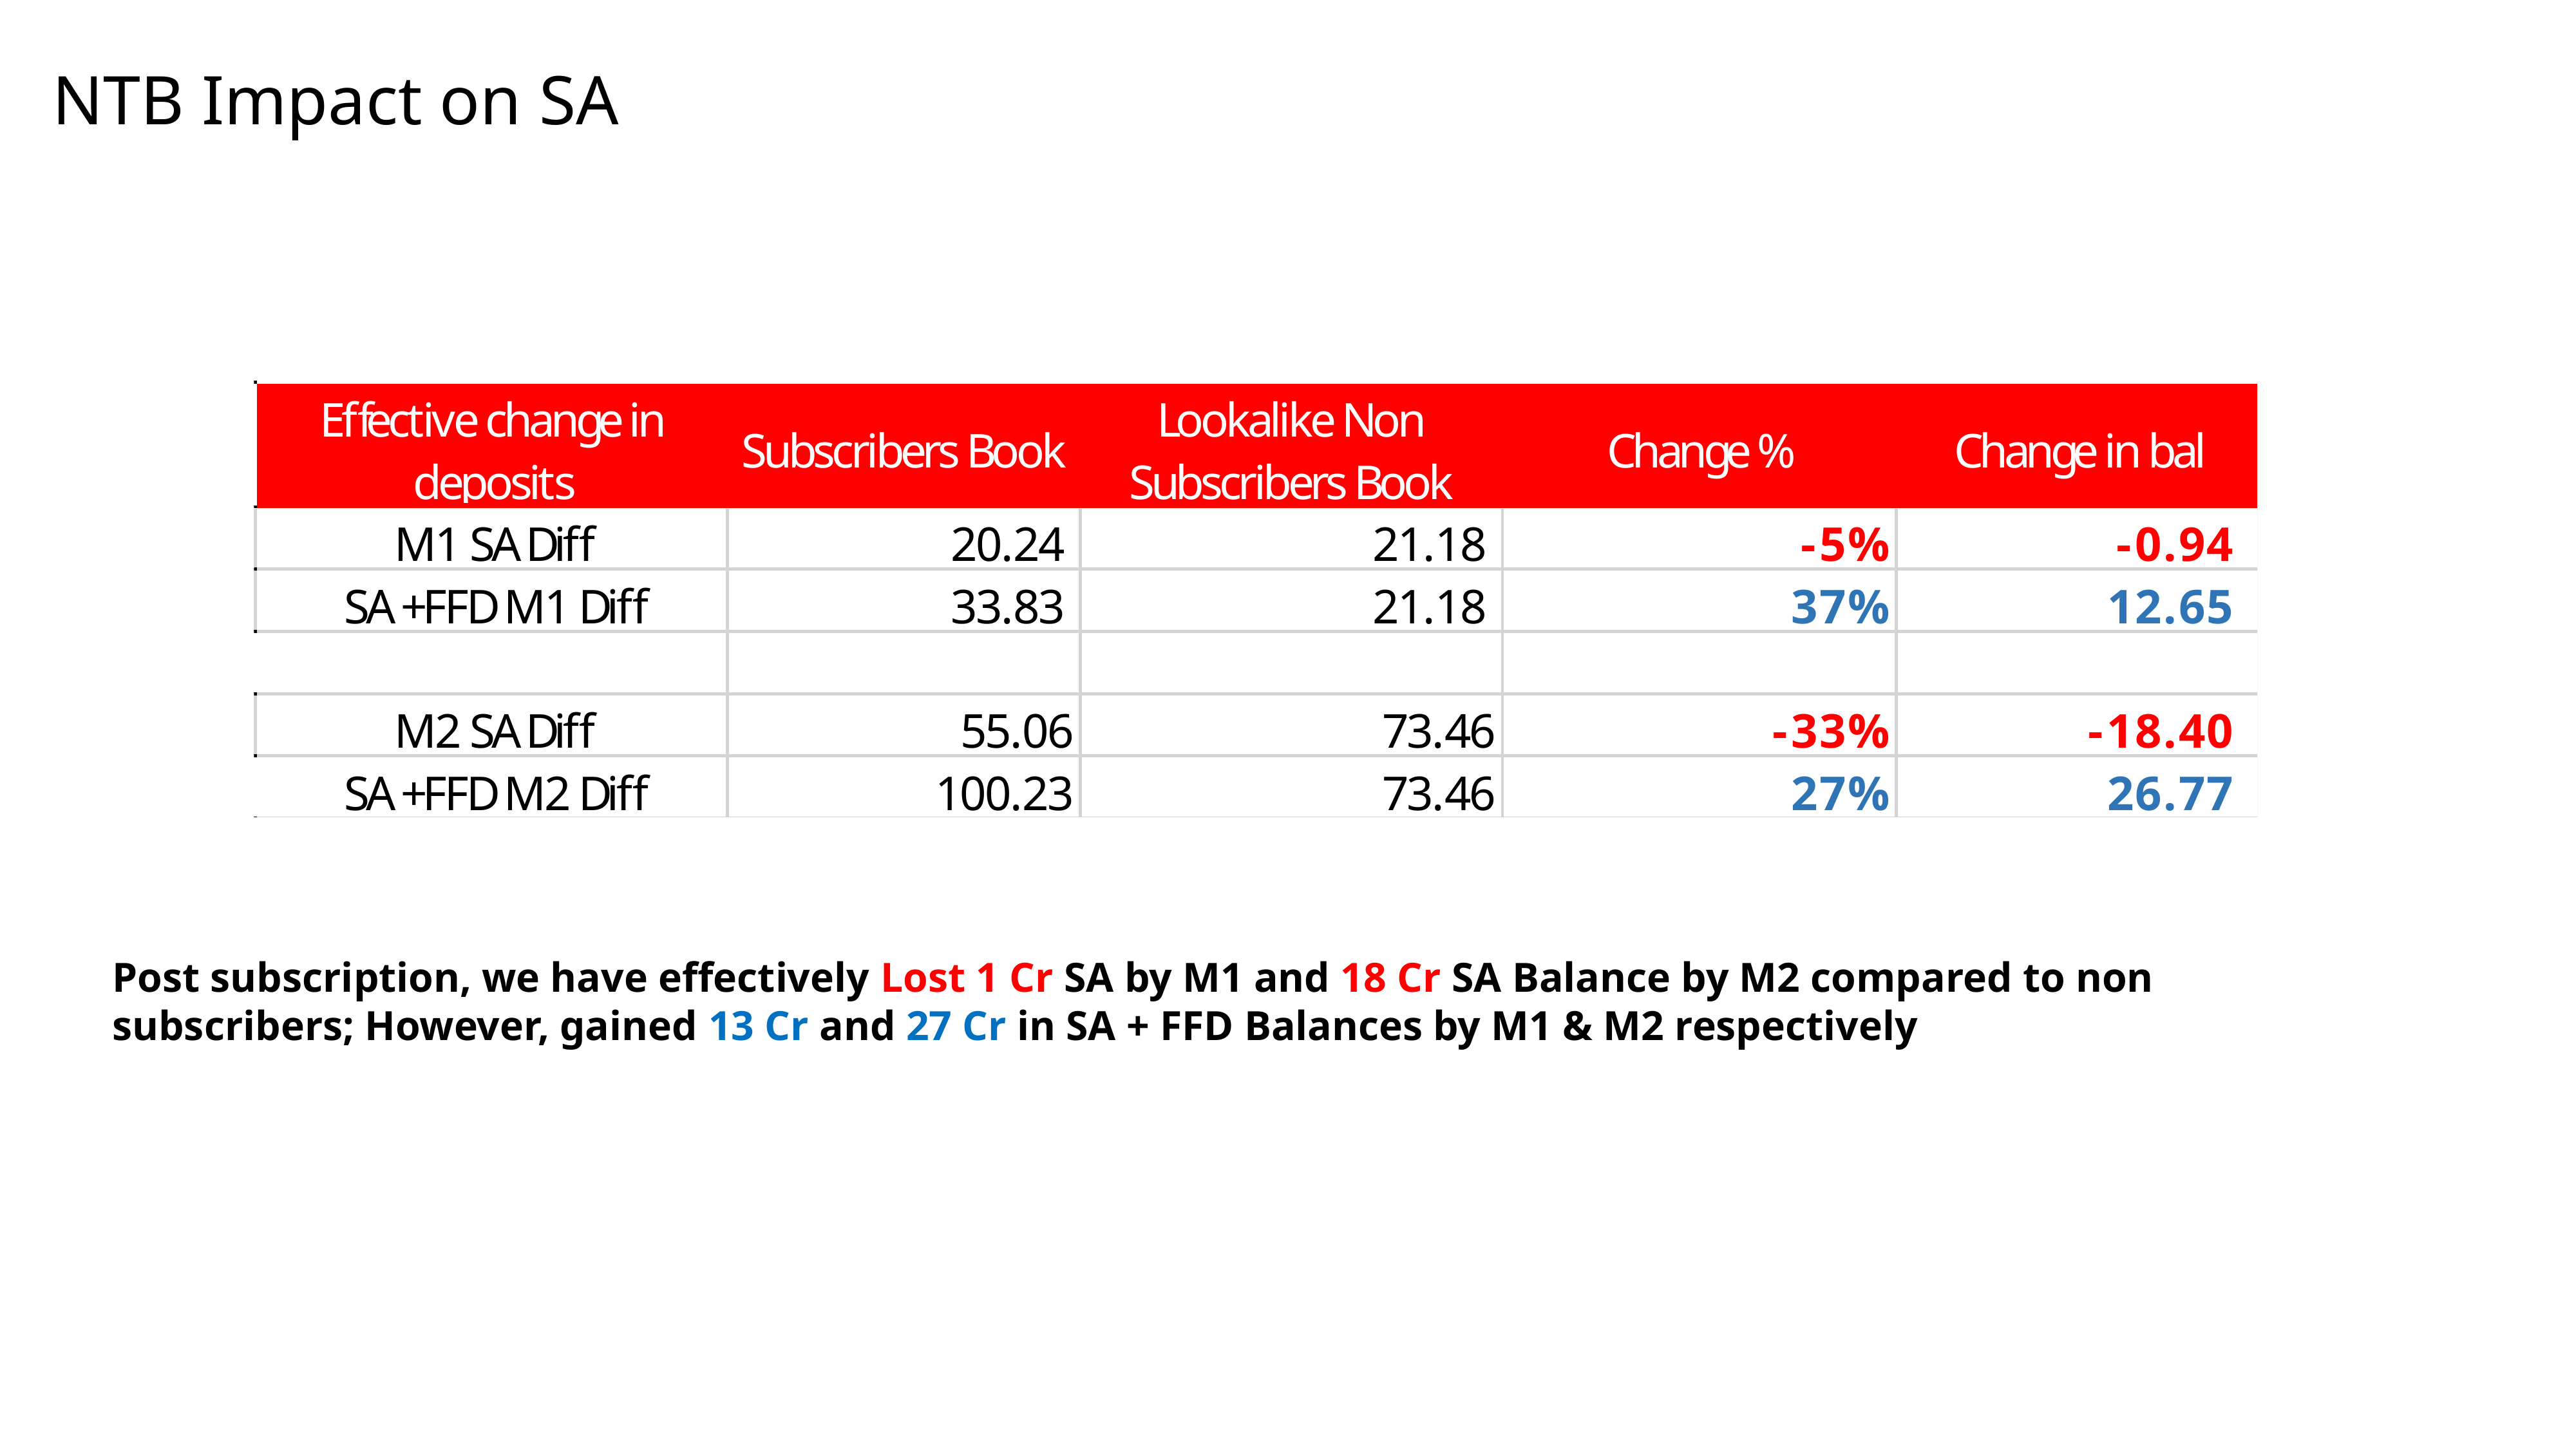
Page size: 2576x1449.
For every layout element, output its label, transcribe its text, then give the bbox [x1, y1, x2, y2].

text_box Post subscription, we have effectively Lost 1 Cr SA by M1 and 18 Cr SA Balance by M2 compared to non subscribers; However, gained 13 Cr and 27 Cr in SA + FFD Balances by M1 & M2 respectively [102, 947, 2294, 1054]
text_box NTB Impact on SA [46, 52, 2550, 254]
picture [254, 381, 2260, 820]
